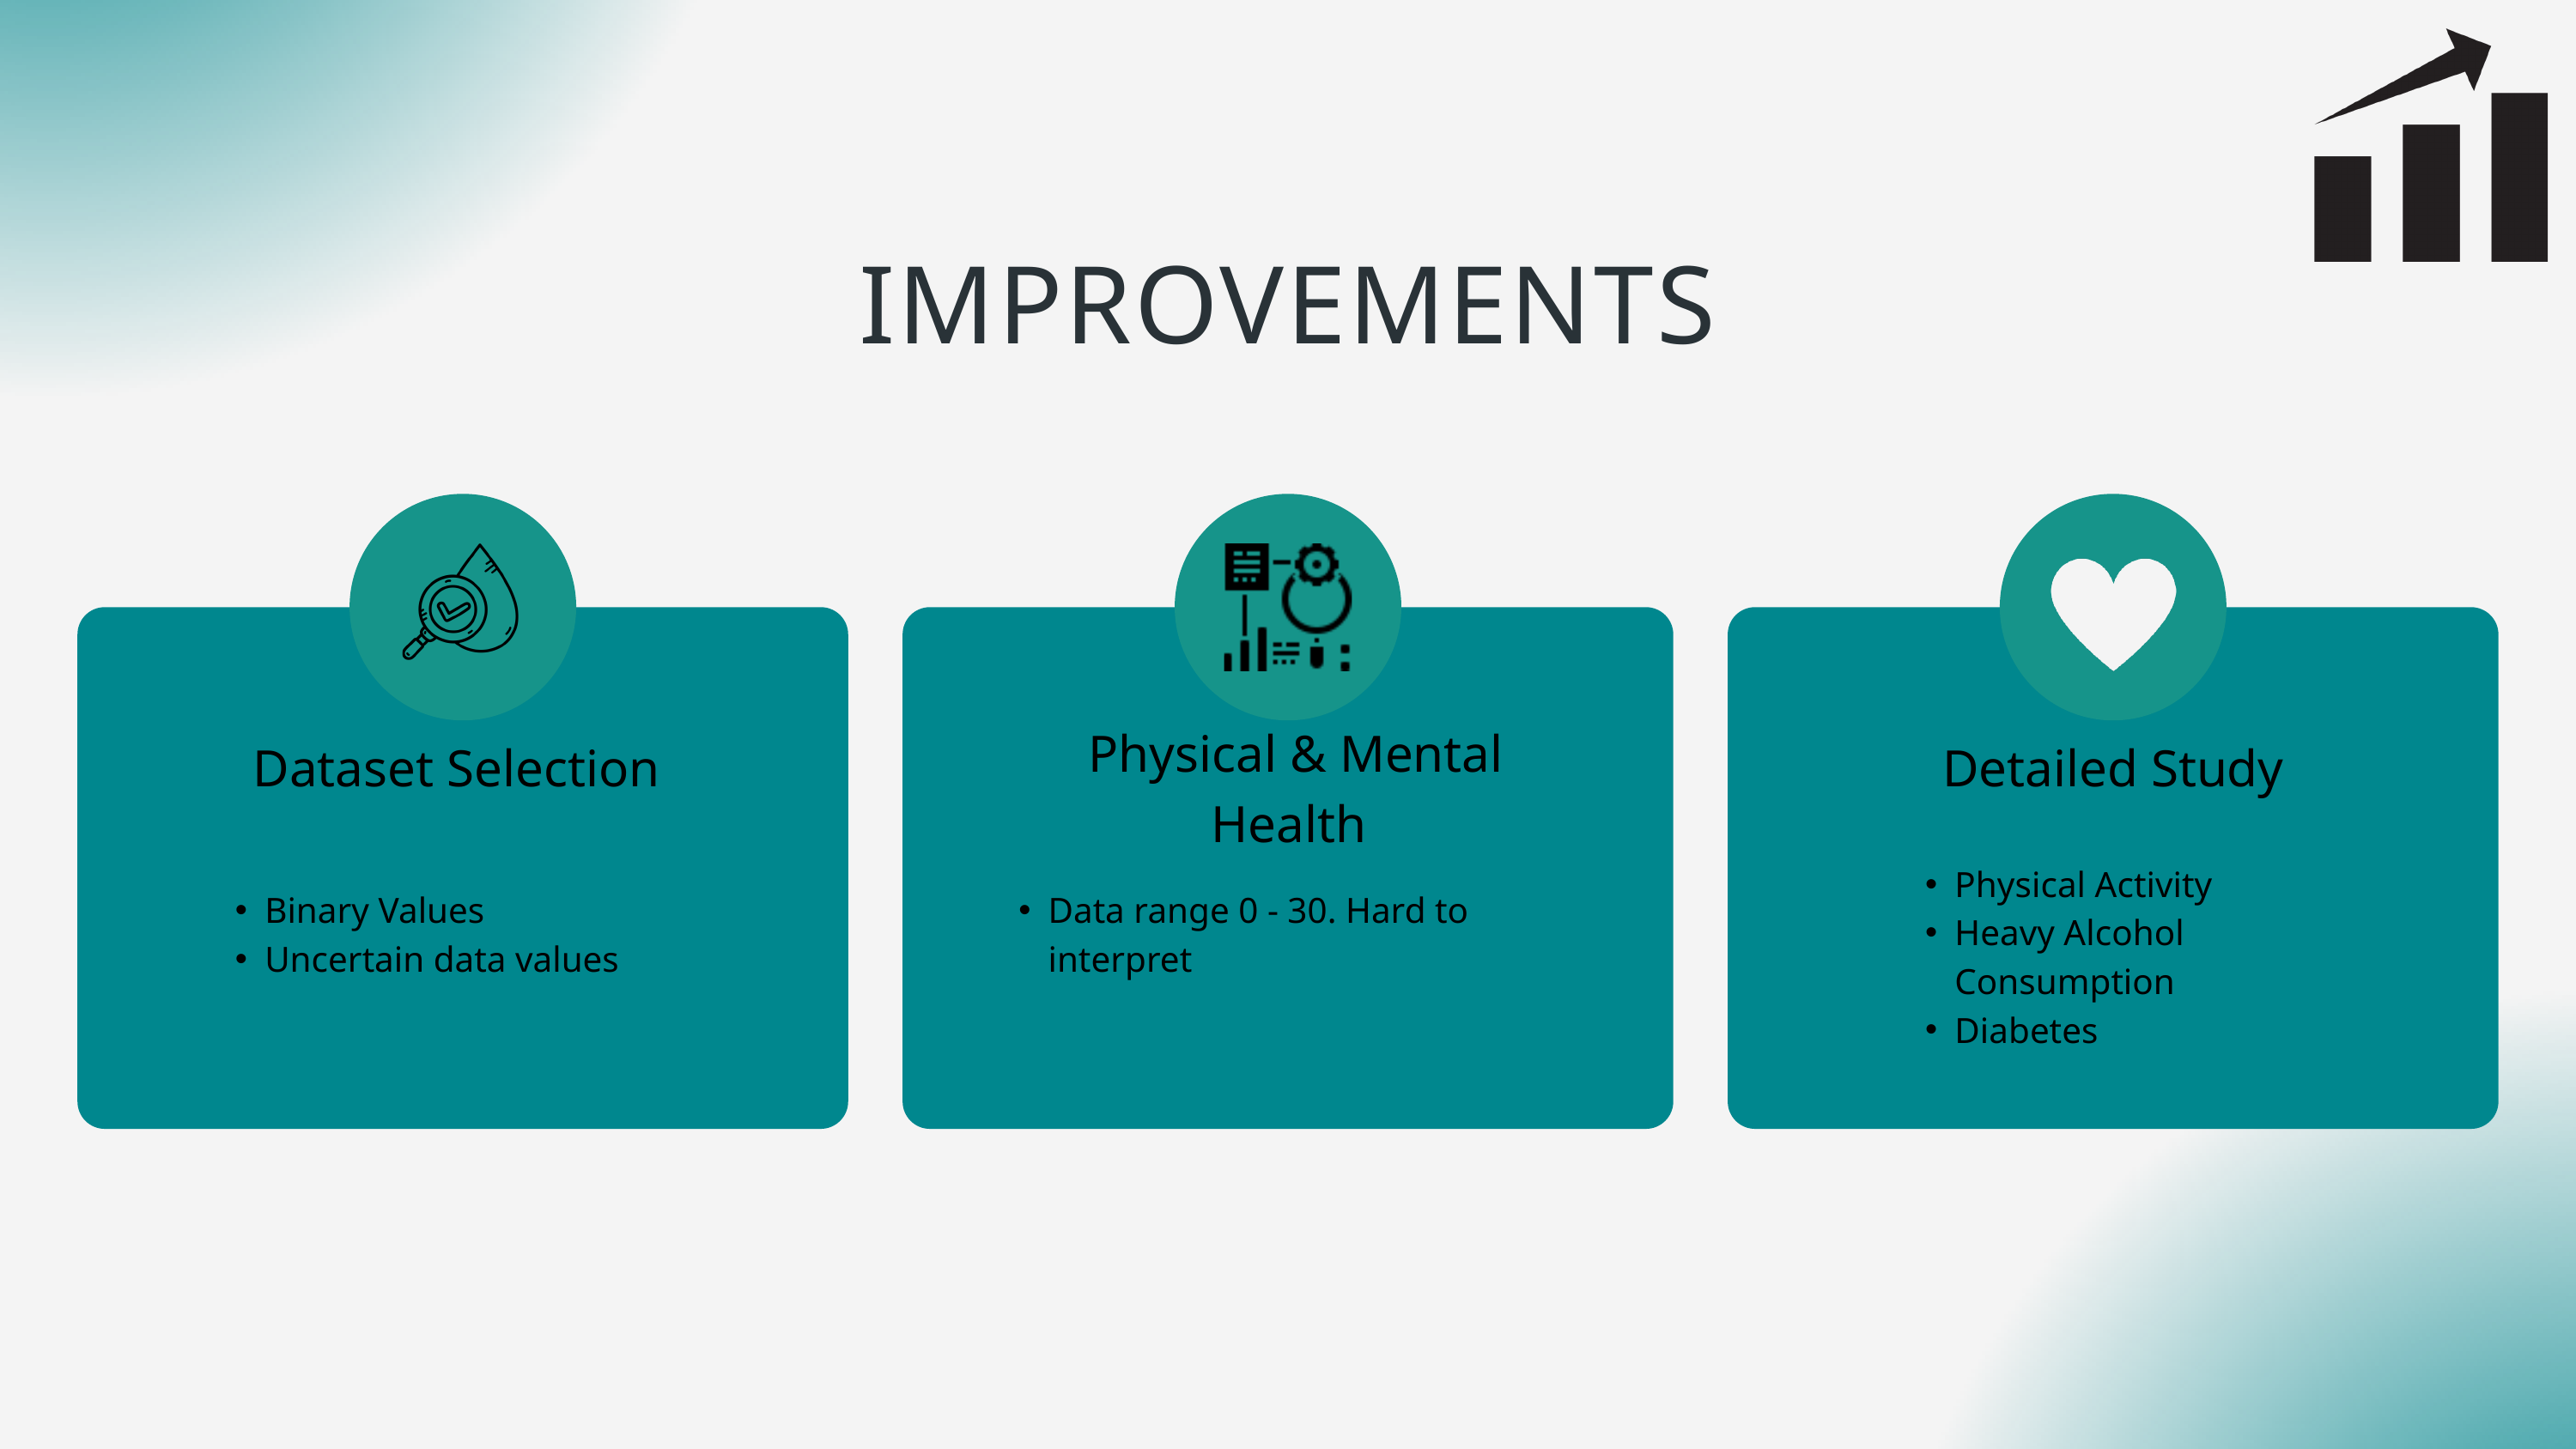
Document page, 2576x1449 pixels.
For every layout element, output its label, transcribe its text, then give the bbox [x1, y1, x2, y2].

text_box [0, 0, 848, 470]
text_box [1999, 494, 2227, 721]
text_box [2314, 28, 2549, 262]
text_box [1727, 607, 2499, 1130]
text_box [1174, 494, 1402, 721]
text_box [349, 494, 577, 721]
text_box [76, 607, 848, 1130]
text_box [902, 607, 1674, 1130]
text_box [1814, 919, 2576, 1449]
text_box IMPROVEMENTS [500, 215, 2075, 366]
